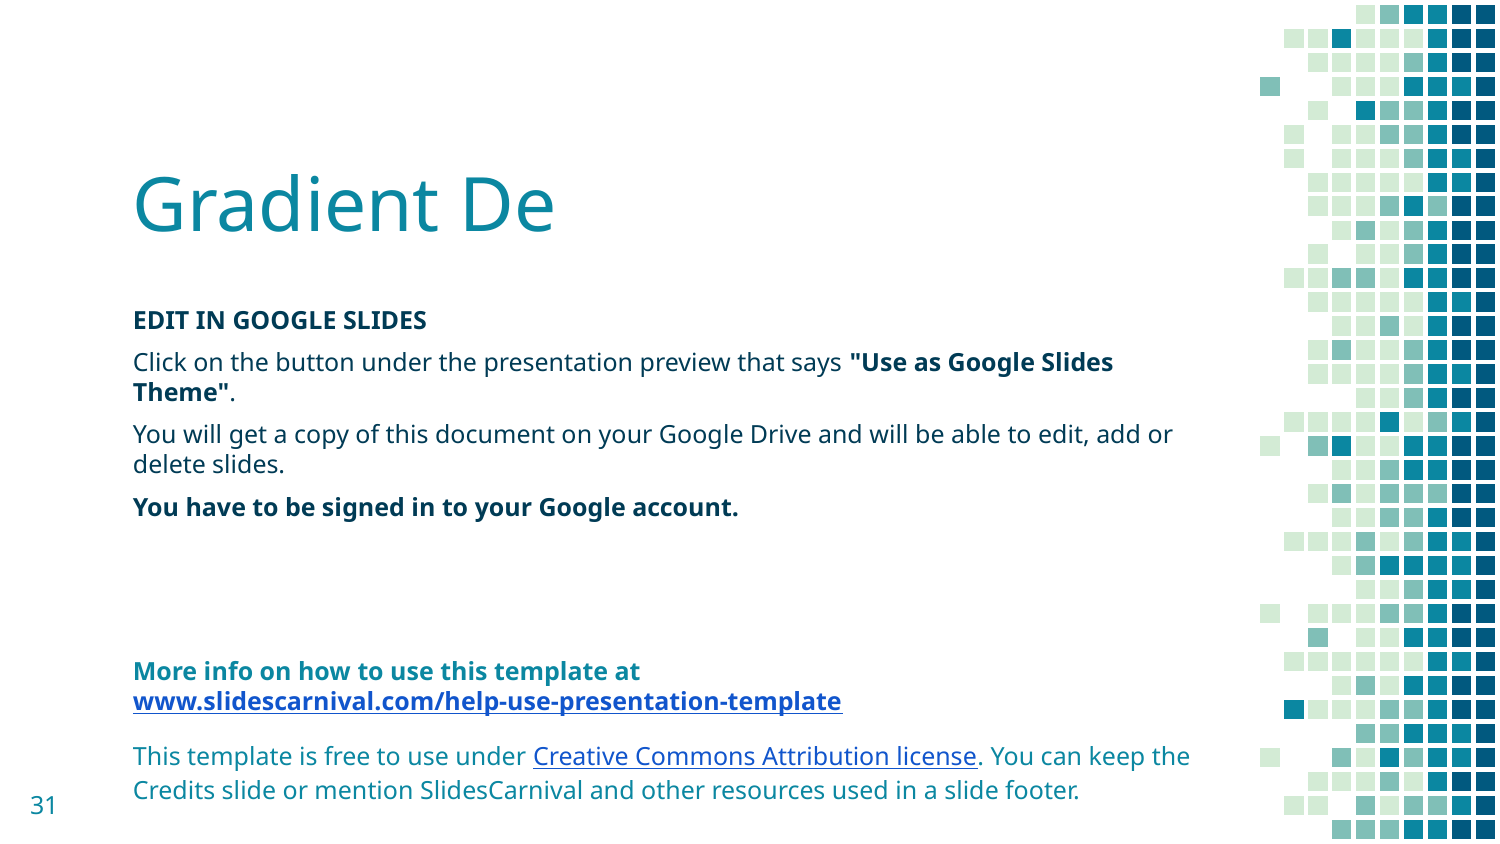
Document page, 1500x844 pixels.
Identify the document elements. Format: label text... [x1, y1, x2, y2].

list EDIT IN GOOGLE SLIDES Click on the button under the presentation preview that says "Use as Google Slides Theme". You will get a copy of this document on your Google Drive and will be able to edit, add or delete slides. You have to be signed in to your Google account. [117, 289, 1194, 640]
slide_number ‹#› [15, 774, 105, 839]
list More info on how to use this template at www.slidescarnival.com/help-use-presentation-template This template is free to use under Creative Commons Attribution license. You can keep the Credits slide or mention SlidesCarnival and other resources used in a slide footer. [117, 640, 1227, 828]
title Gradient De [117, 121, 1227, 262]
